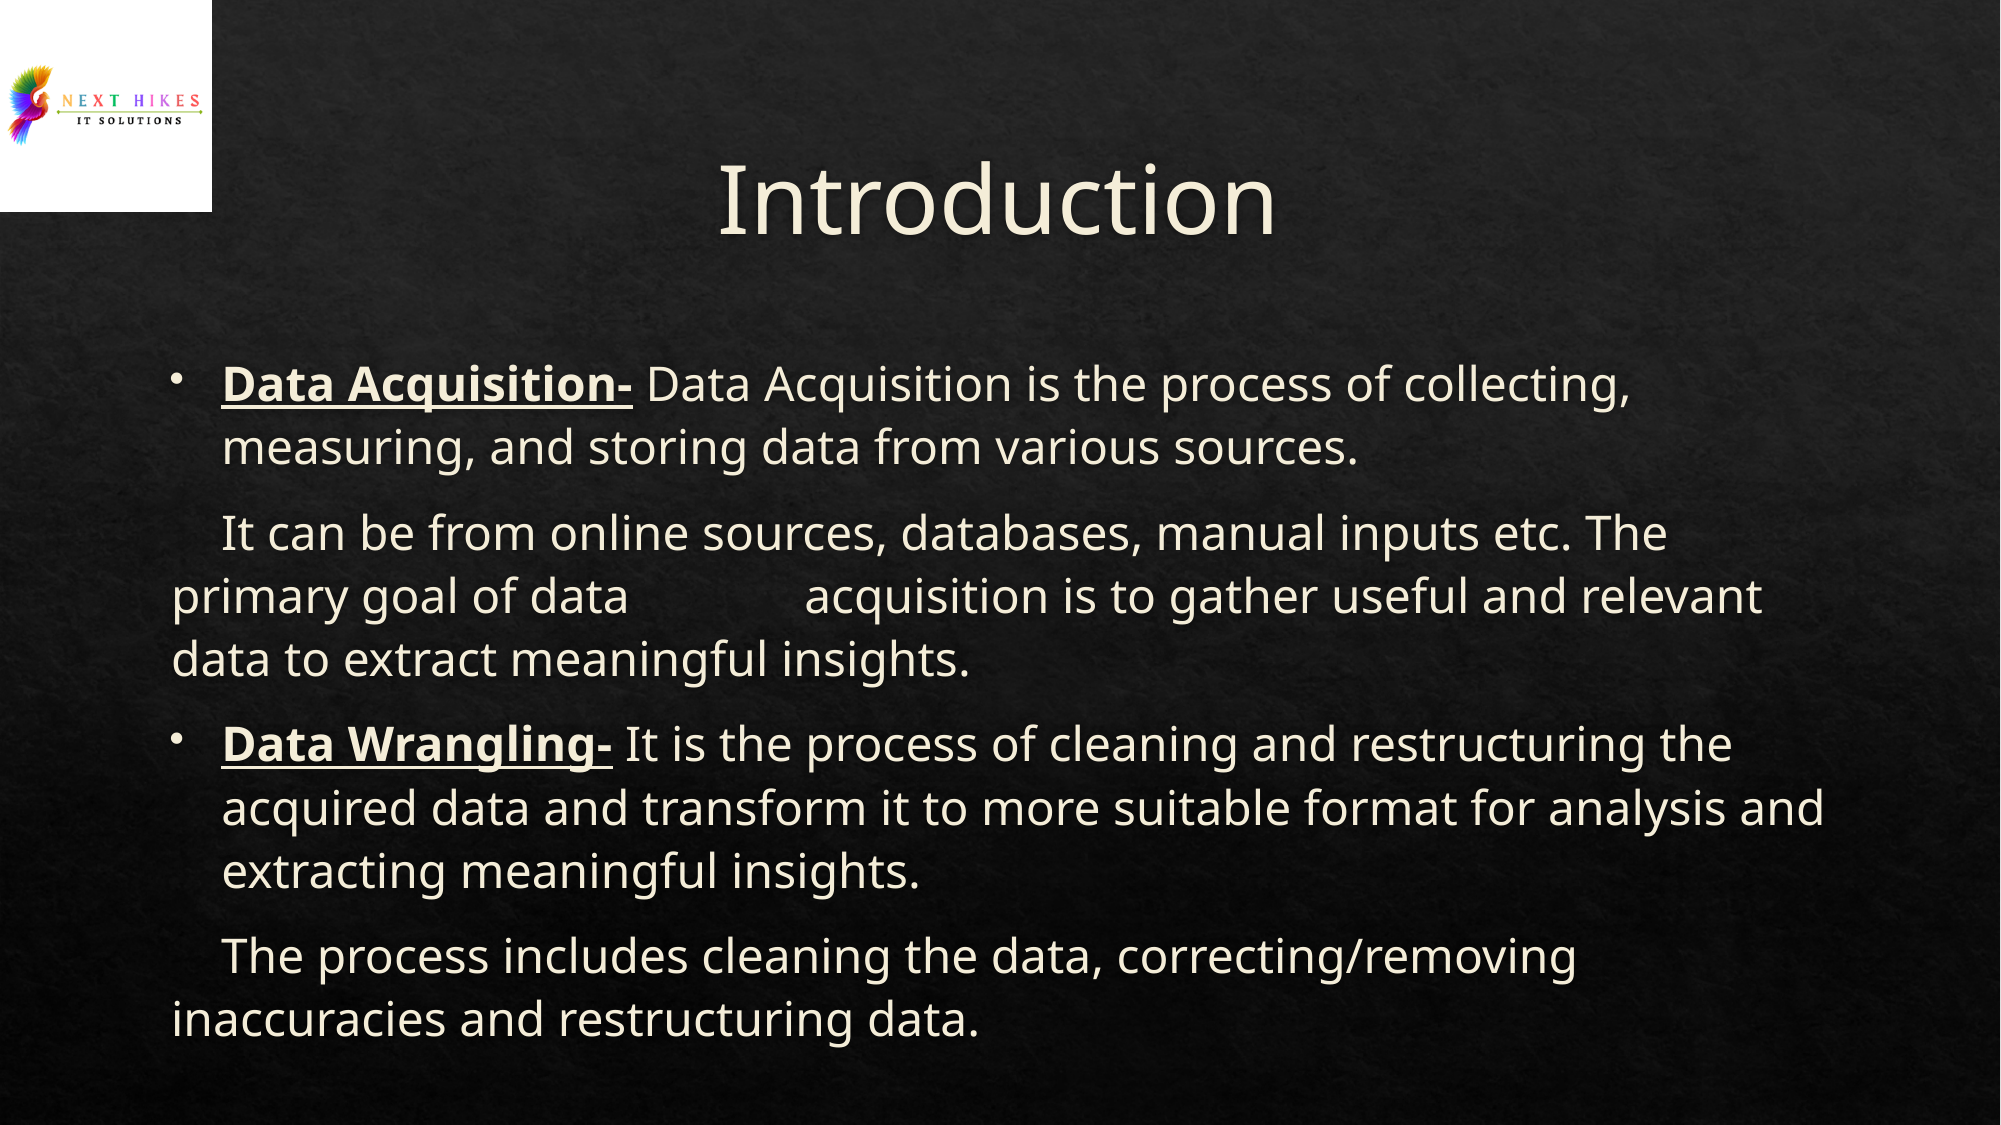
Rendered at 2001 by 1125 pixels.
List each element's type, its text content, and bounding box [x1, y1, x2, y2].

list Data Acquisition- Data Acquisition is the process of collecting, measuring, and storing data from various sources. It can be from online sources, databases, manual inputs etc. The primary goal of data acquisition is to gather useful and relevant data to extract meaningful insights. Data Wrangling- It is the process of cleaning and restructuring the acquired data and transform it to more suitable format for analysis and extracting meaningful insights. The process includes cleaning the data, correcting/removing inaccuracies and restructuring data. [149, 340, 1849, 950]
picture [0, 0, 212, 212]
title Introduction [149, 99, 1849, 307]
